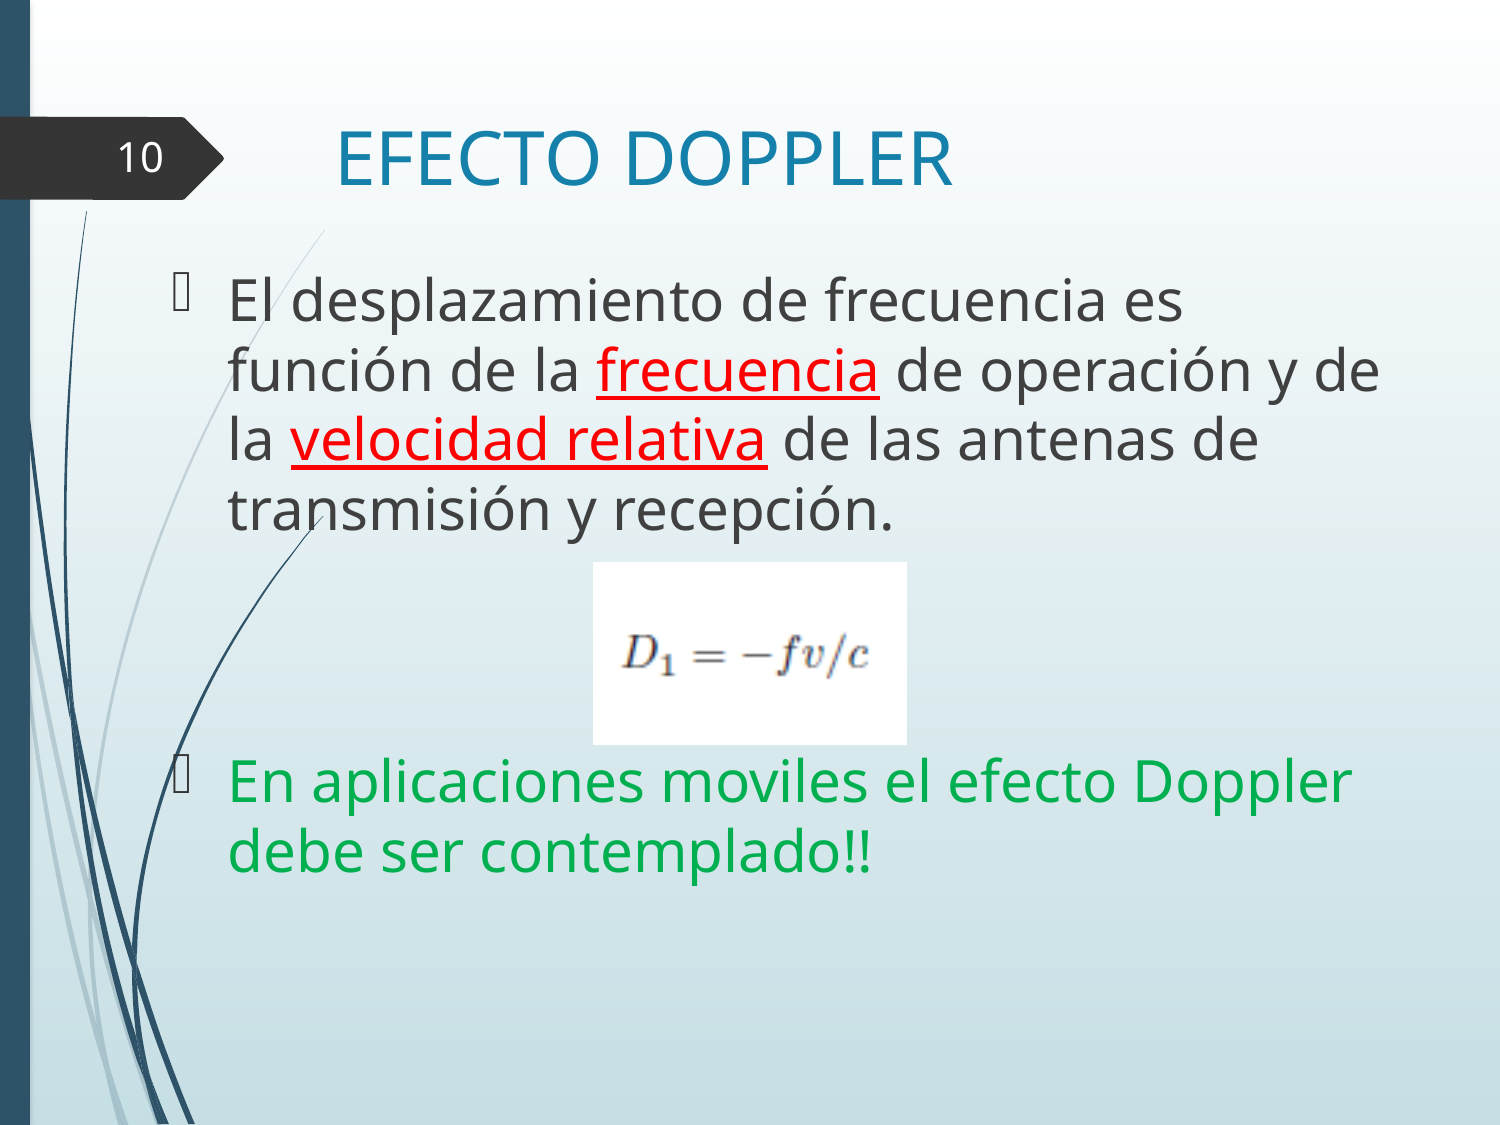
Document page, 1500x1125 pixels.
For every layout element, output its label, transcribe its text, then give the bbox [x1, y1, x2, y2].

slide_number 10 [83, 129, 180, 190]
title EFECTO DOPPLER [319, 102, 1400, 255]
list El desplazamiento de frecuencia es función de la frecuencia de operación y de la velocidad relativa de las antenas de transmisión y recepción. En aplicaciones moviles el efecto Doppler debe ser contemplado!! [156, 255, 1409, 929]
picture [593, 562, 907, 746]
